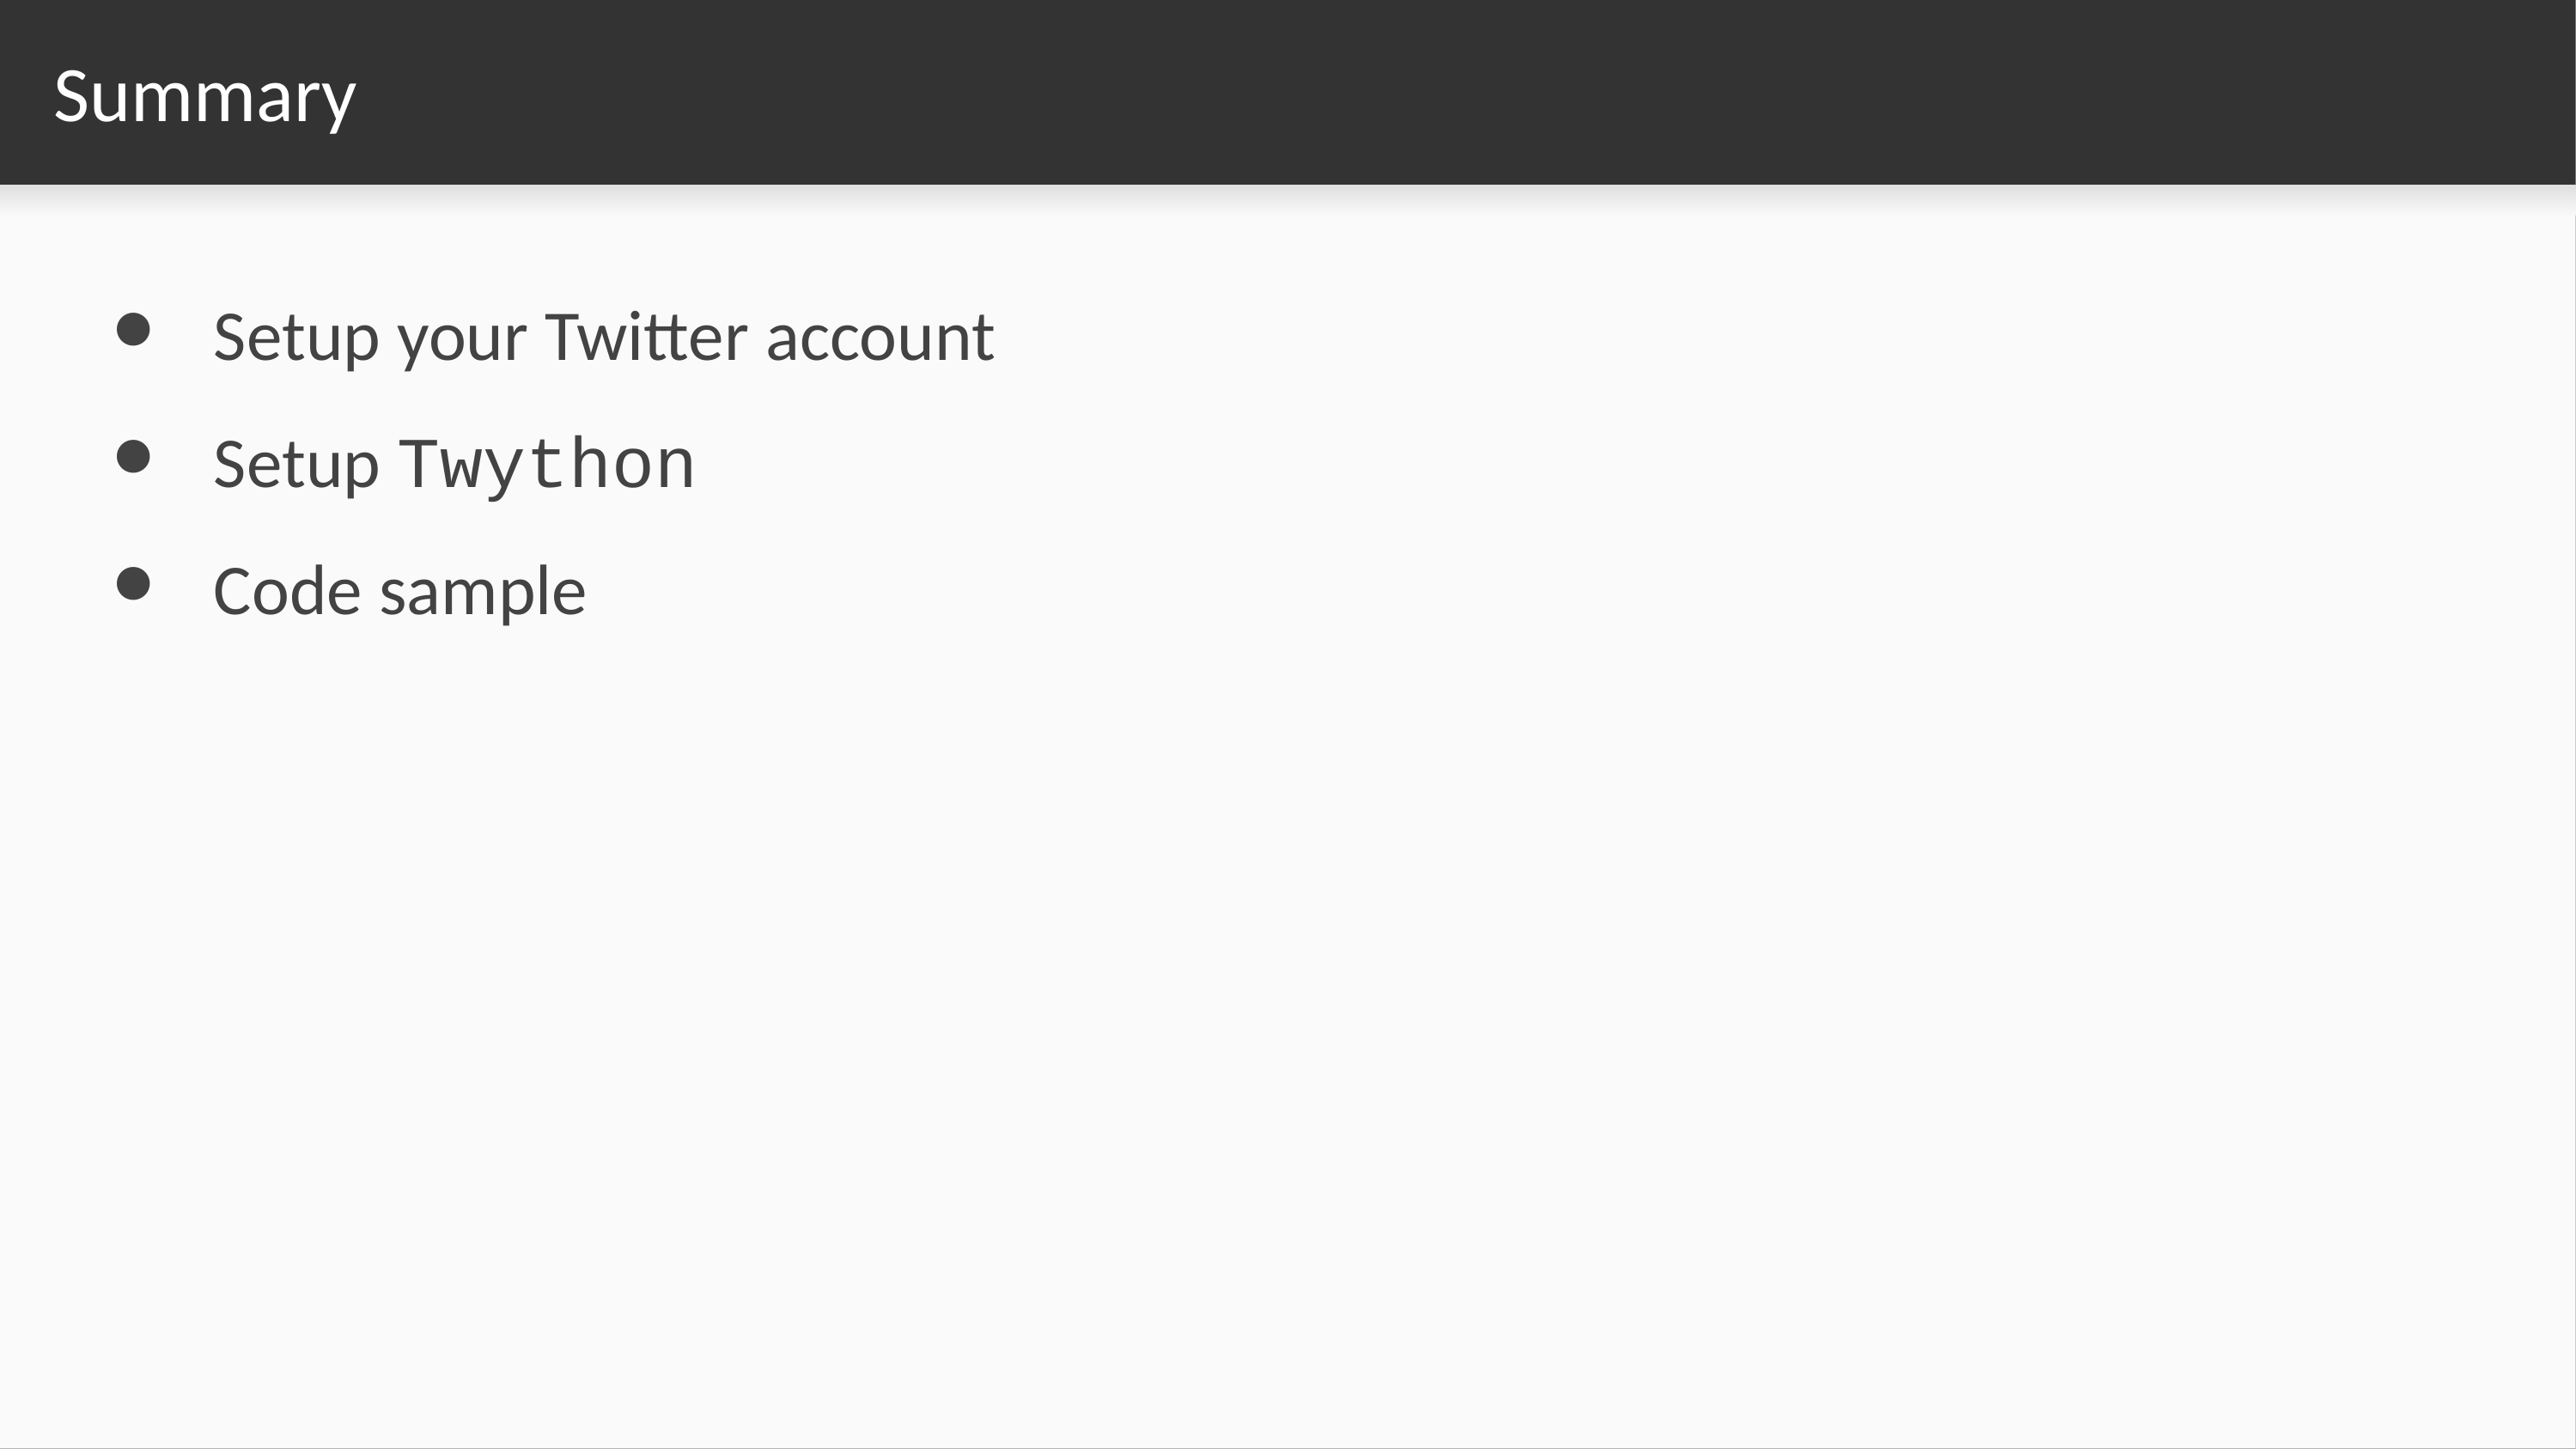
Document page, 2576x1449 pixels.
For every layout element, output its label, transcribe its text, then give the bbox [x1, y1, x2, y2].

title Summary [27, 4, 2514, 175]
list Setup your Twitter account Setup Twython Code sample [59, 250, 2514, 1384]
